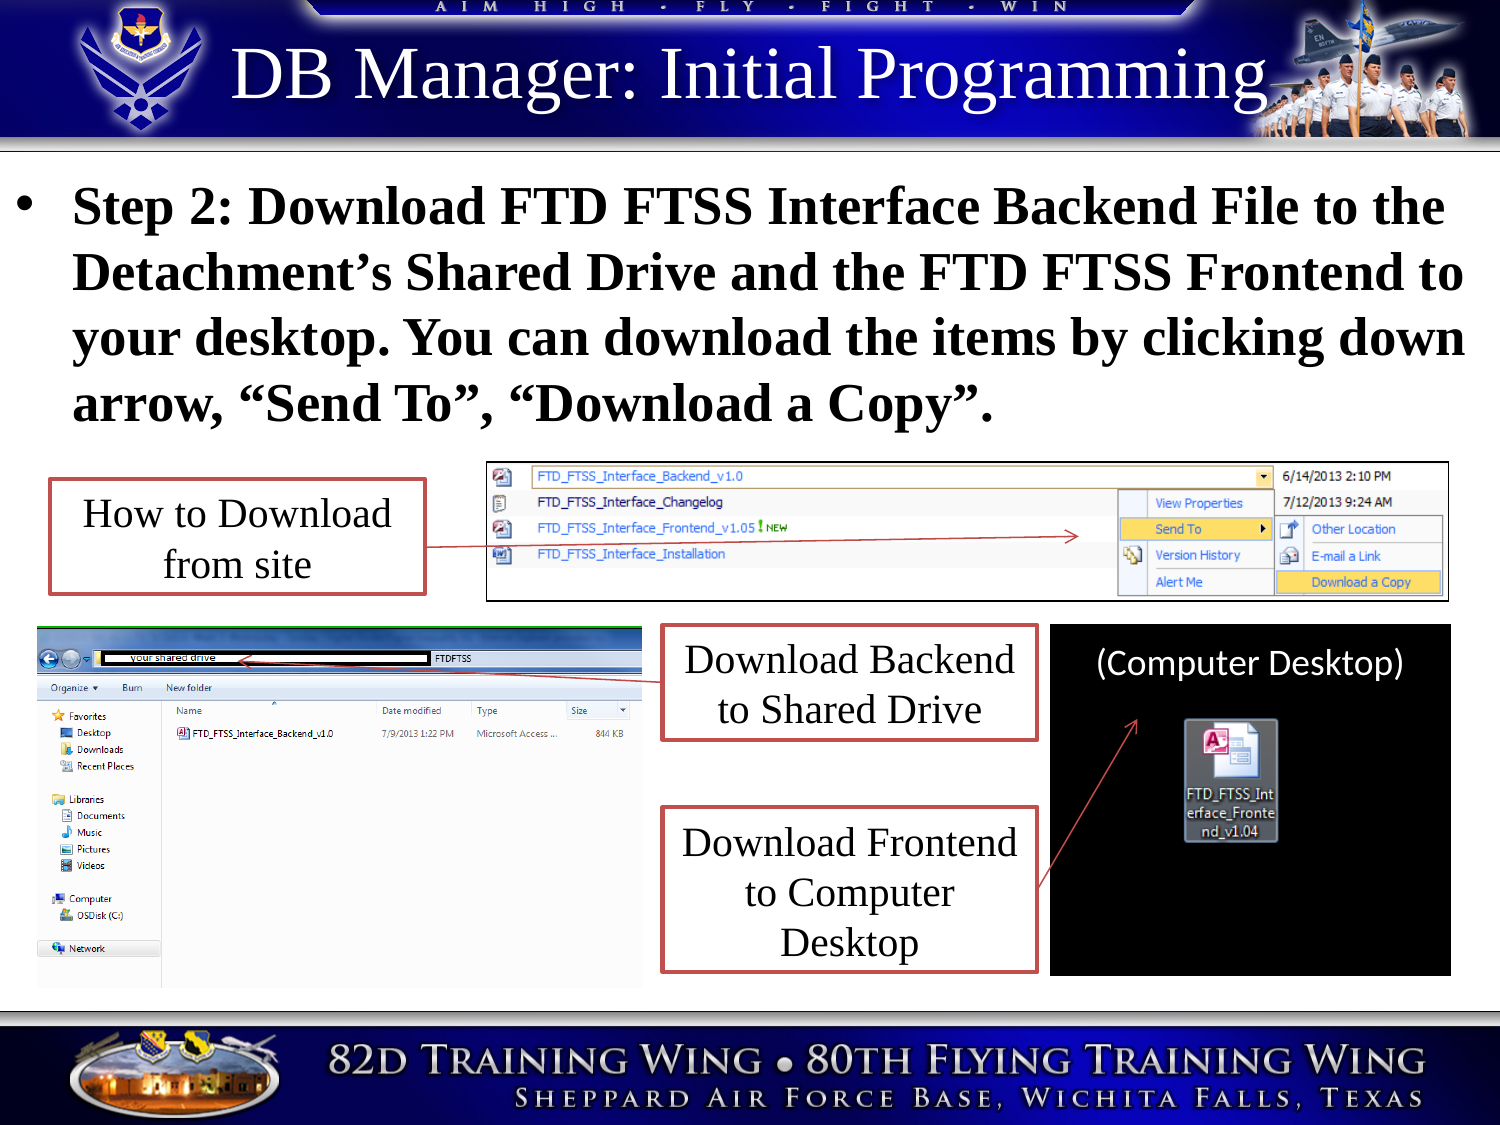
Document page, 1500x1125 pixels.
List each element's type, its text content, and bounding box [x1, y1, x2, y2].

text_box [237, 660, 663, 684]
title DB Manager: Initial Programming [0, 0, 1500, 138]
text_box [424, 536, 1080, 548]
text_box Download Backend to Shared Drive [660, 623, 1039, 742]
text_box Download Frontend to Computer Desktop [660, 805, 1039, 974]
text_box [1037, 718, 1138, 891]
picture [487, 462, 1448, 601]
list Step 2: Download FTD FTSS Interface Backend File to the Detachment’s Shared Drive and the FTD FTSS Frontend to your desktop. You can download the items by clicking down arrow, “Send To”, “Download a Copy”. [0, 162, 1500, 488]
picture [0, 1011, 1500, 1125]
picture [0, 138, 1500, 153]
picture [37, 626, 643, 988]
picture [1049, 624, 1451, 976]
text_box How to Download from site [48, 477, 427, 596]
